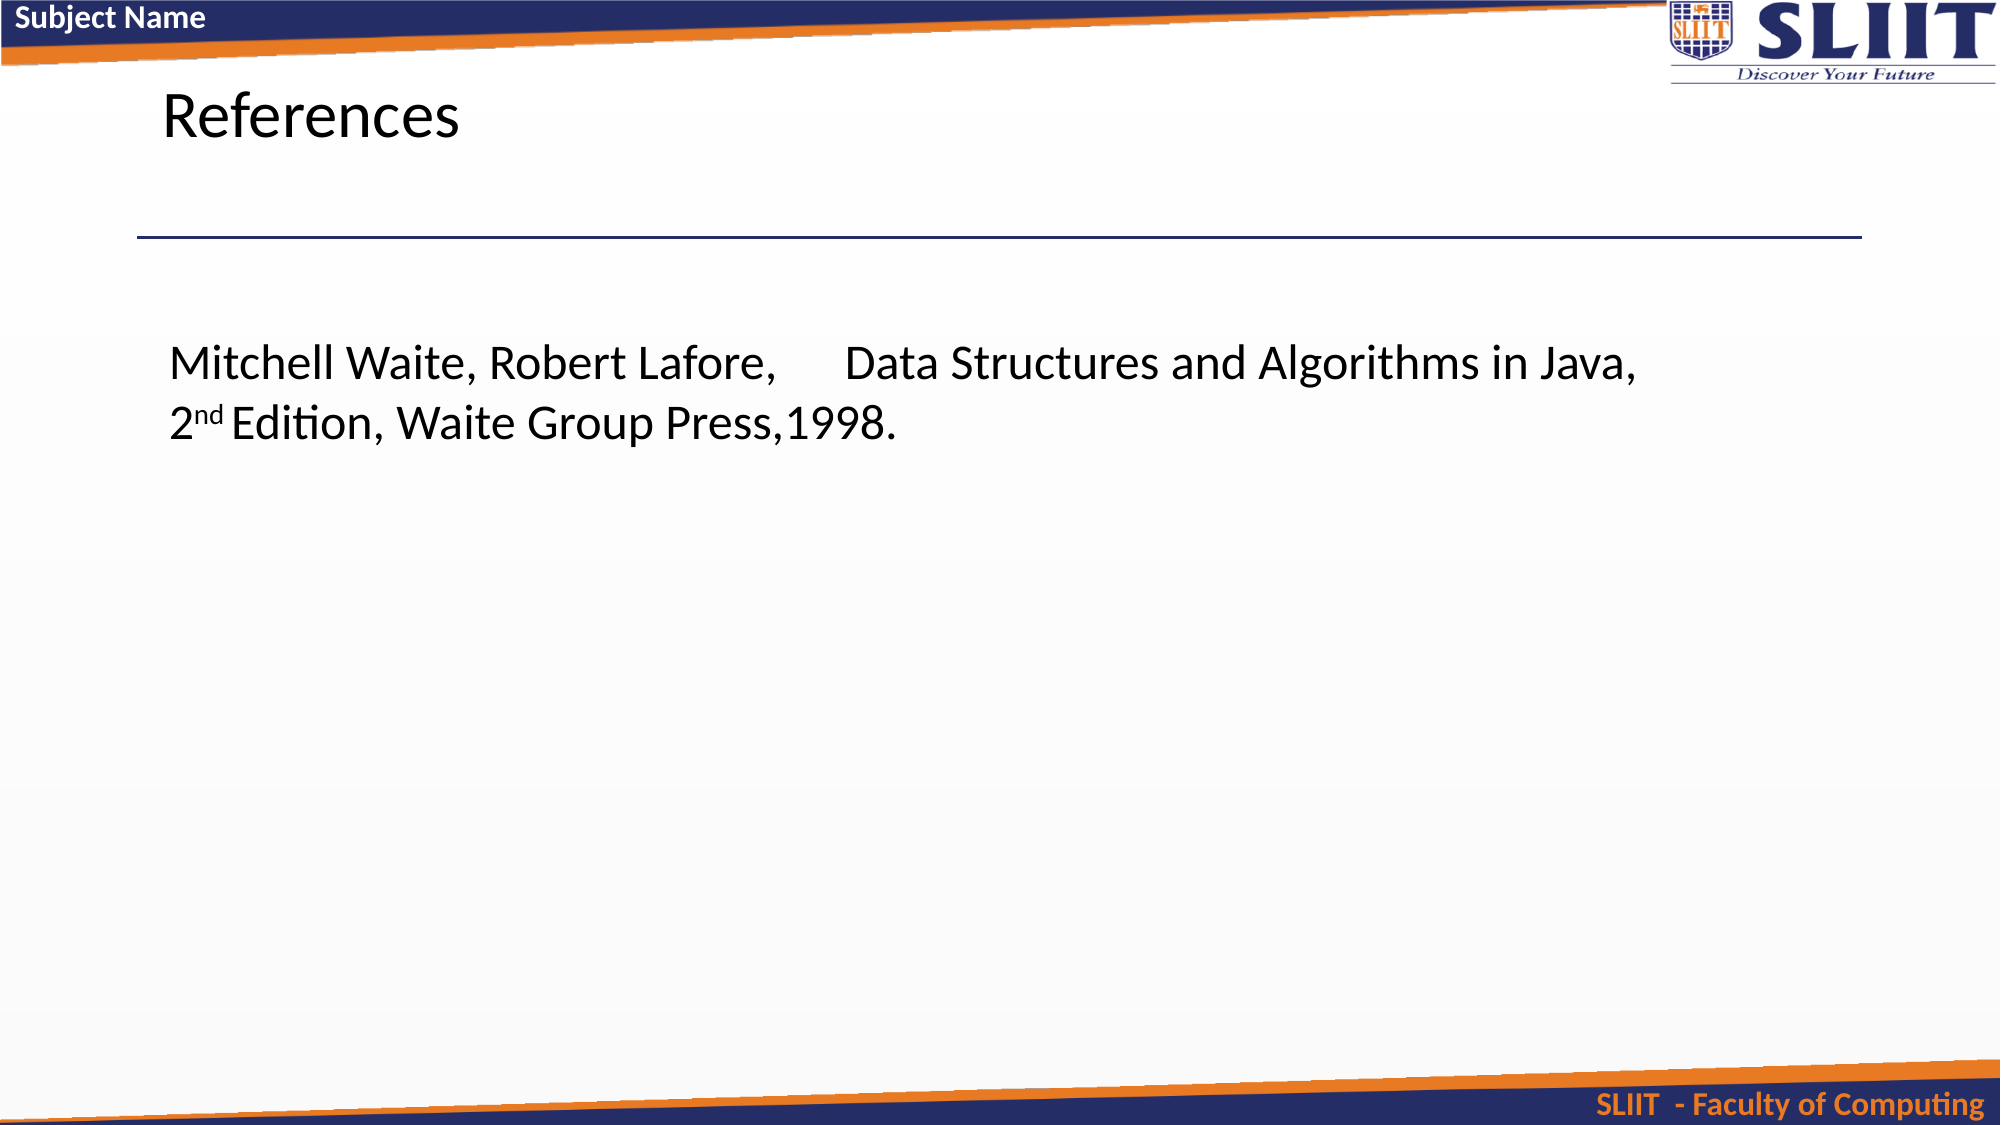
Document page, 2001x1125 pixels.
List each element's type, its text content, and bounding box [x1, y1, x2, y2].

picture [3, 2, 1665, 75]
picture [1666, 0, 2000, 84]
title References [147, 7, 1798, 225]
text_box Mitchell Waite, Robert Lafore, Data Structures and Algorithms in Java, 2nd Edition, Waite Group Press,1998. [153, 322, 1653, 458]
picture [0, 1050, 2000, 1125]
